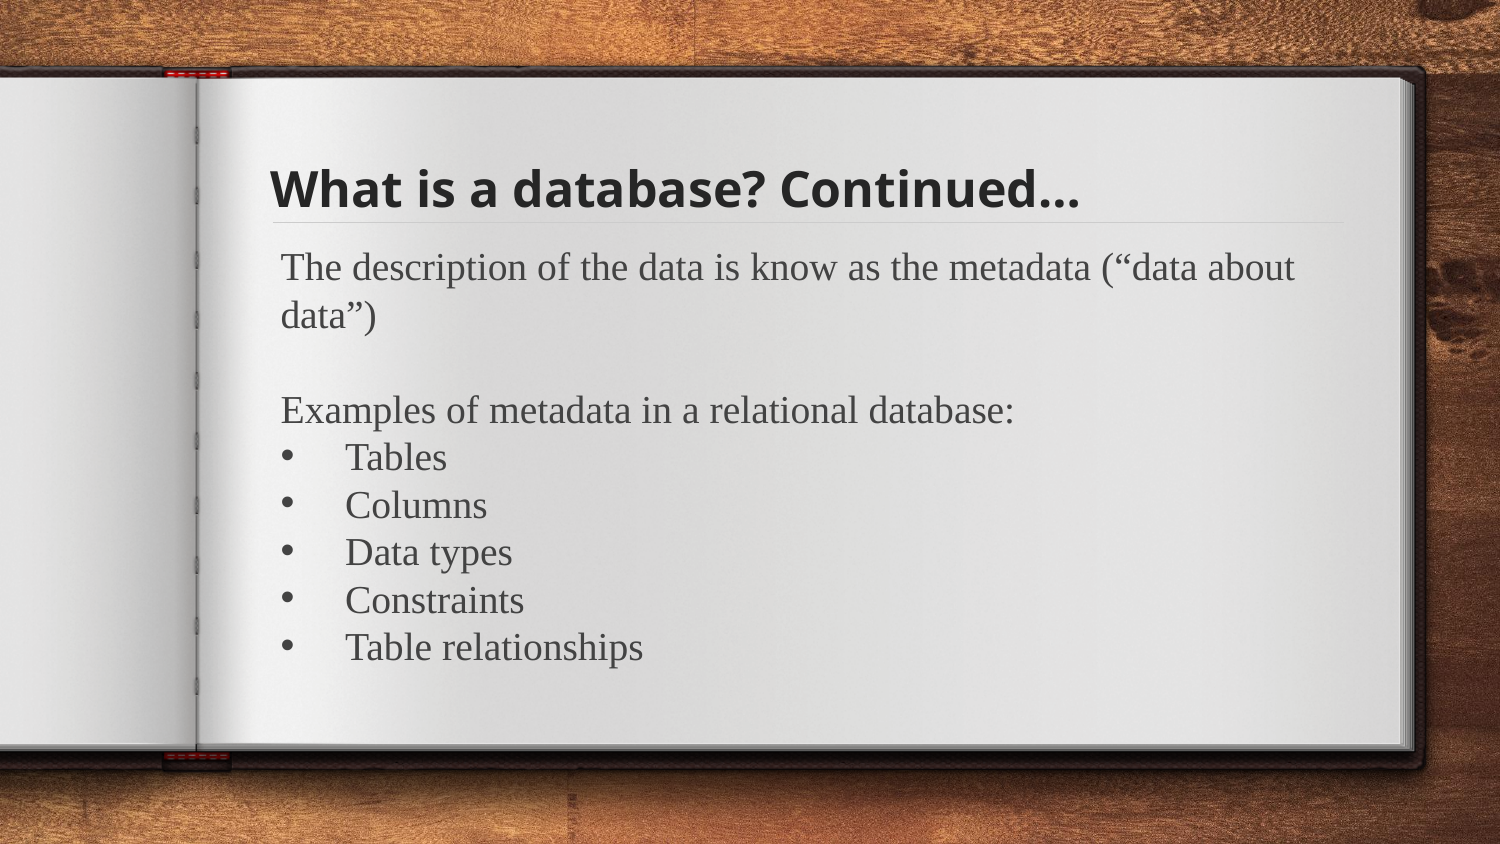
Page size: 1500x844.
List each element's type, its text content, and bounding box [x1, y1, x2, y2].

list The description of the data is know as the metadata (“data about data”) Examples of metadata in a relational database: Tables Columns Data types Constraints Table relationships [255, 226, 1341, 726]
title What is a database? Continued… [255, 117, 1341, 226]
picture [0, 0, 1500, 844]
